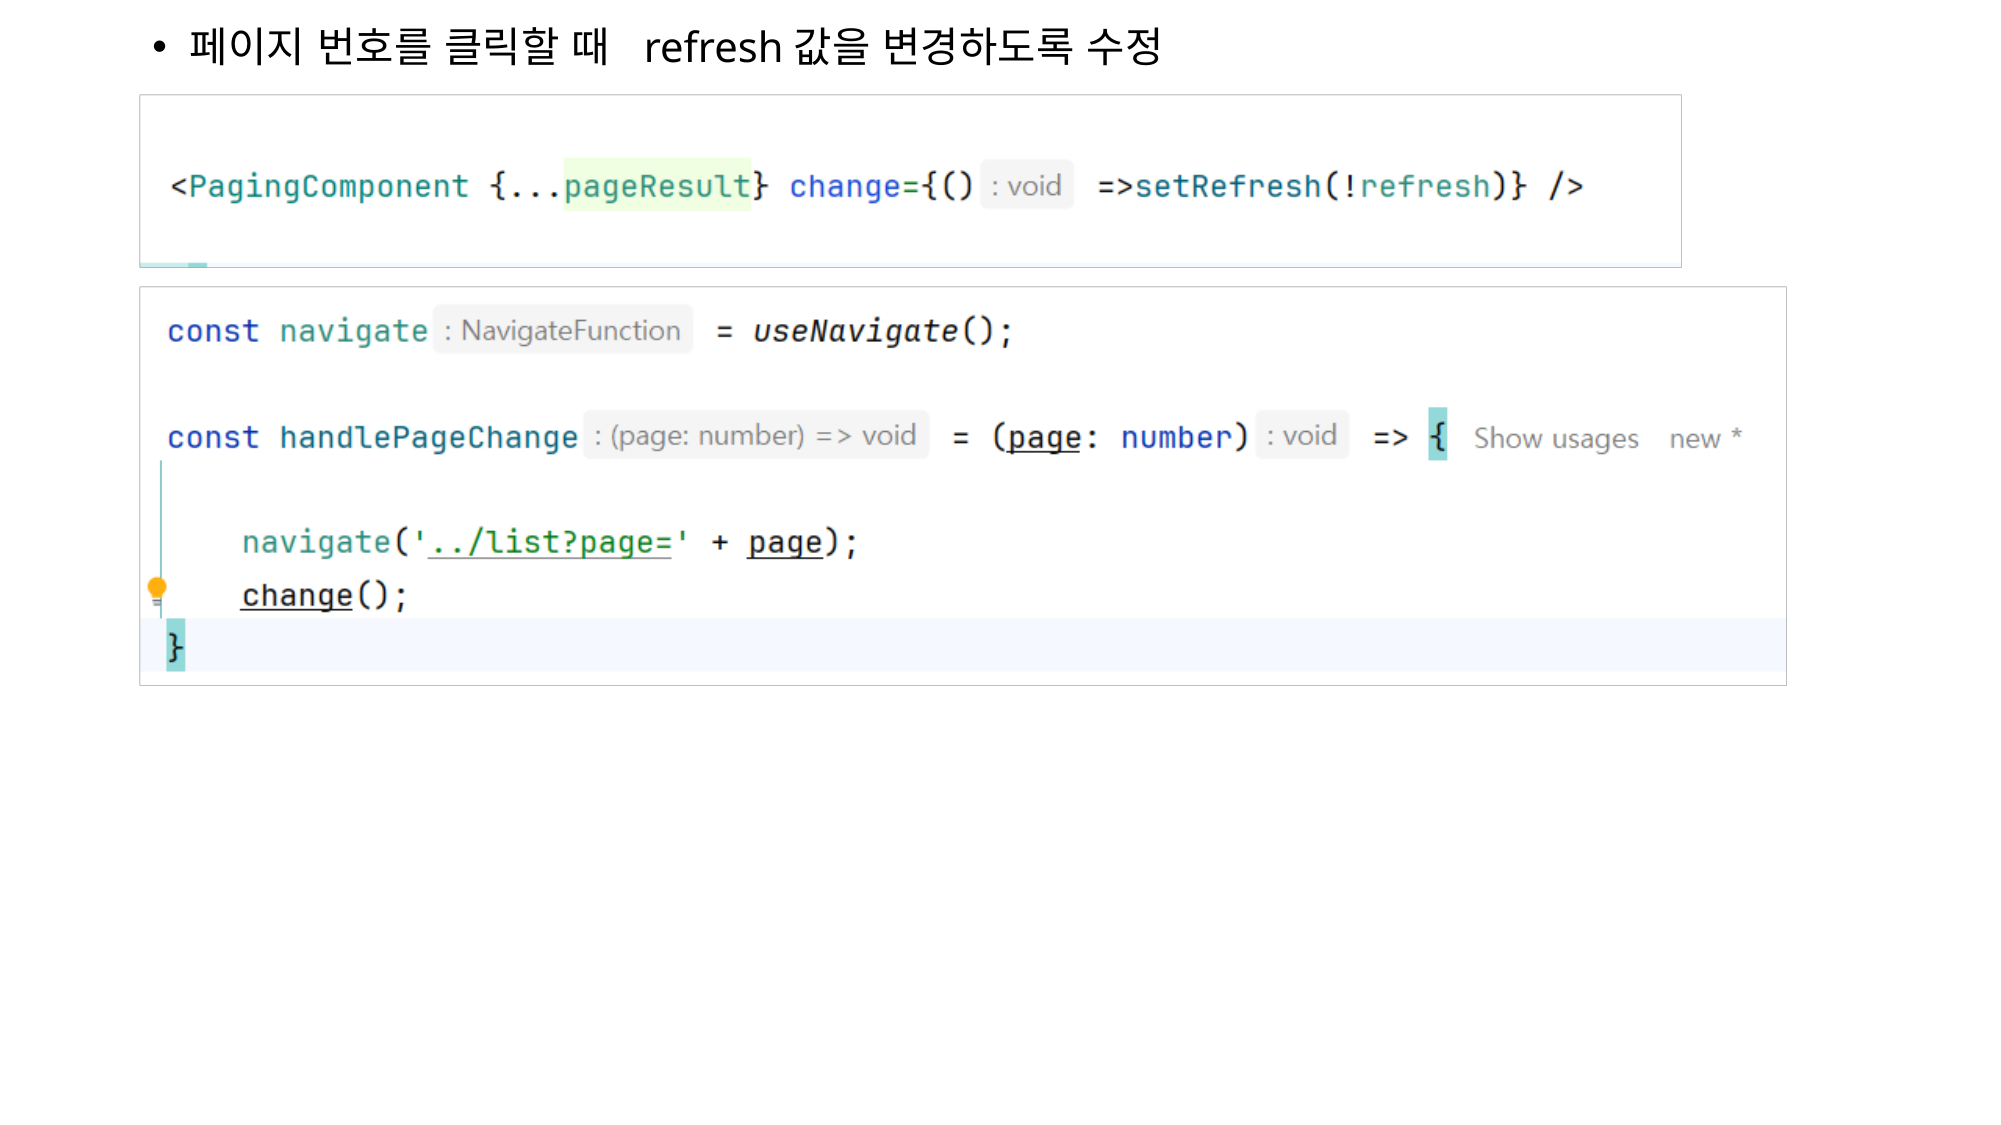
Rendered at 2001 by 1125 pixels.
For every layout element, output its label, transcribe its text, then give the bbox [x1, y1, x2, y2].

list 페이지 번호를 클릭할 때 refresh값을 변경하도록 수정 [137, 18, 1863, 1014]
picture [137, 284, 1790, 689]
picture [137, 92, 1685, 271]
